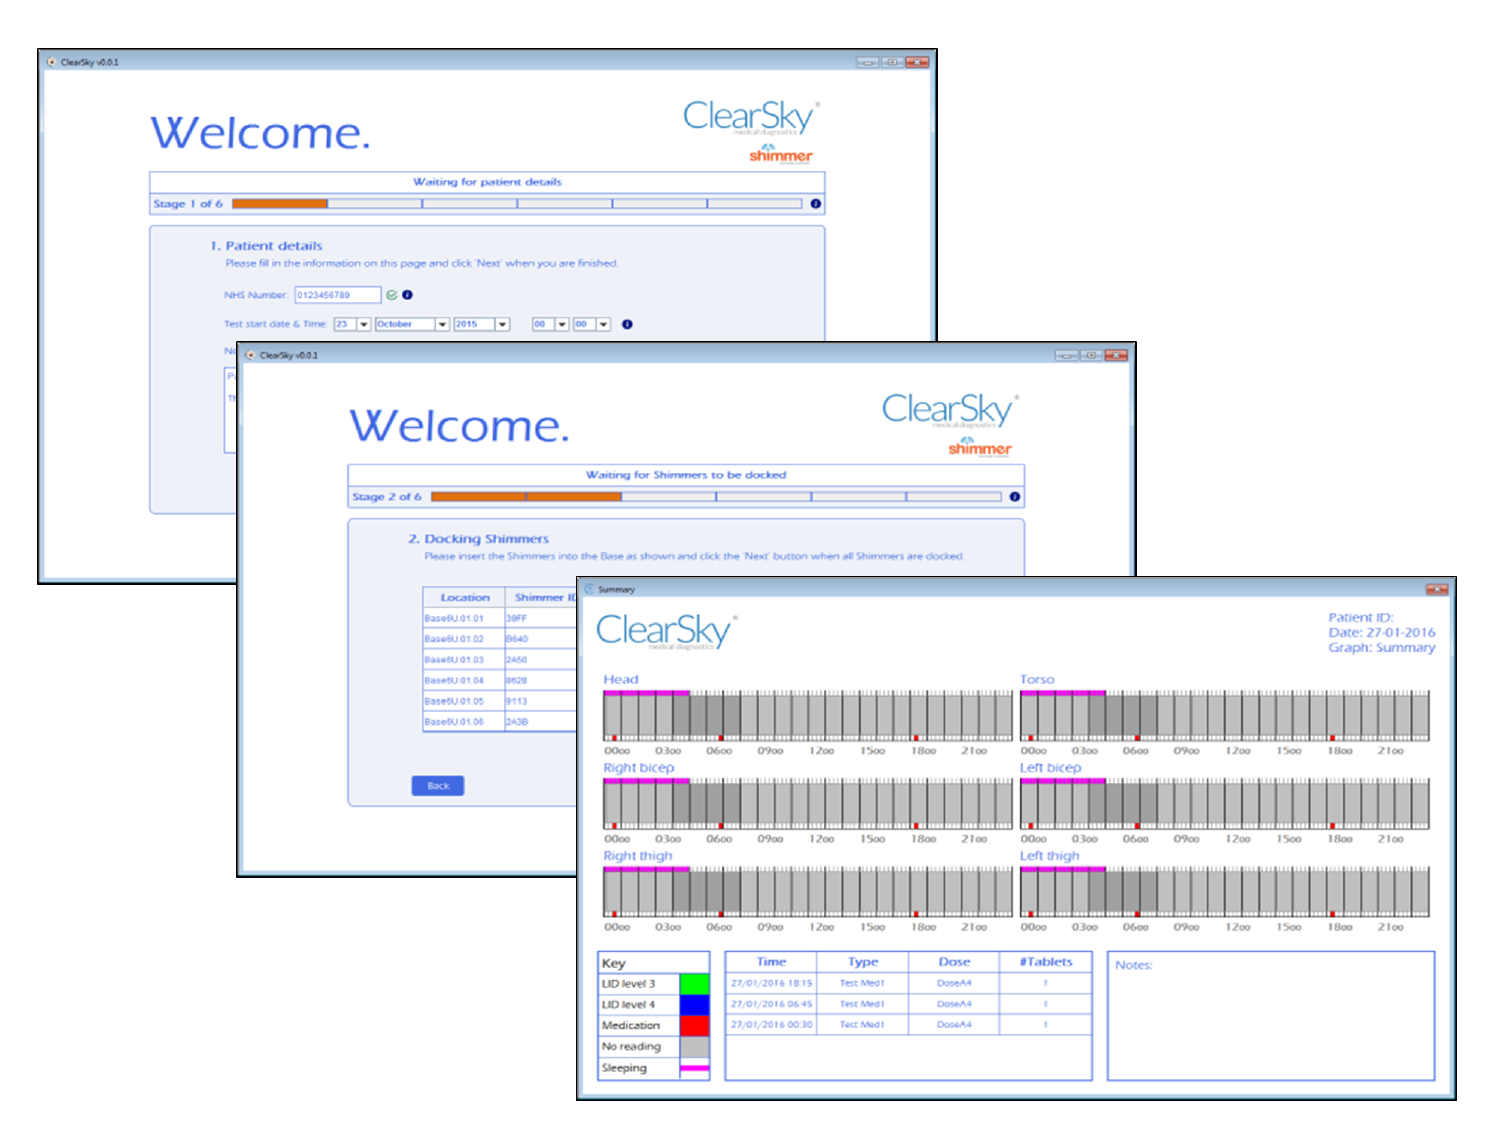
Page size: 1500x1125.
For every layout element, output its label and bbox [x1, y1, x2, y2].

picture [34, 46, 1458, 1102]
